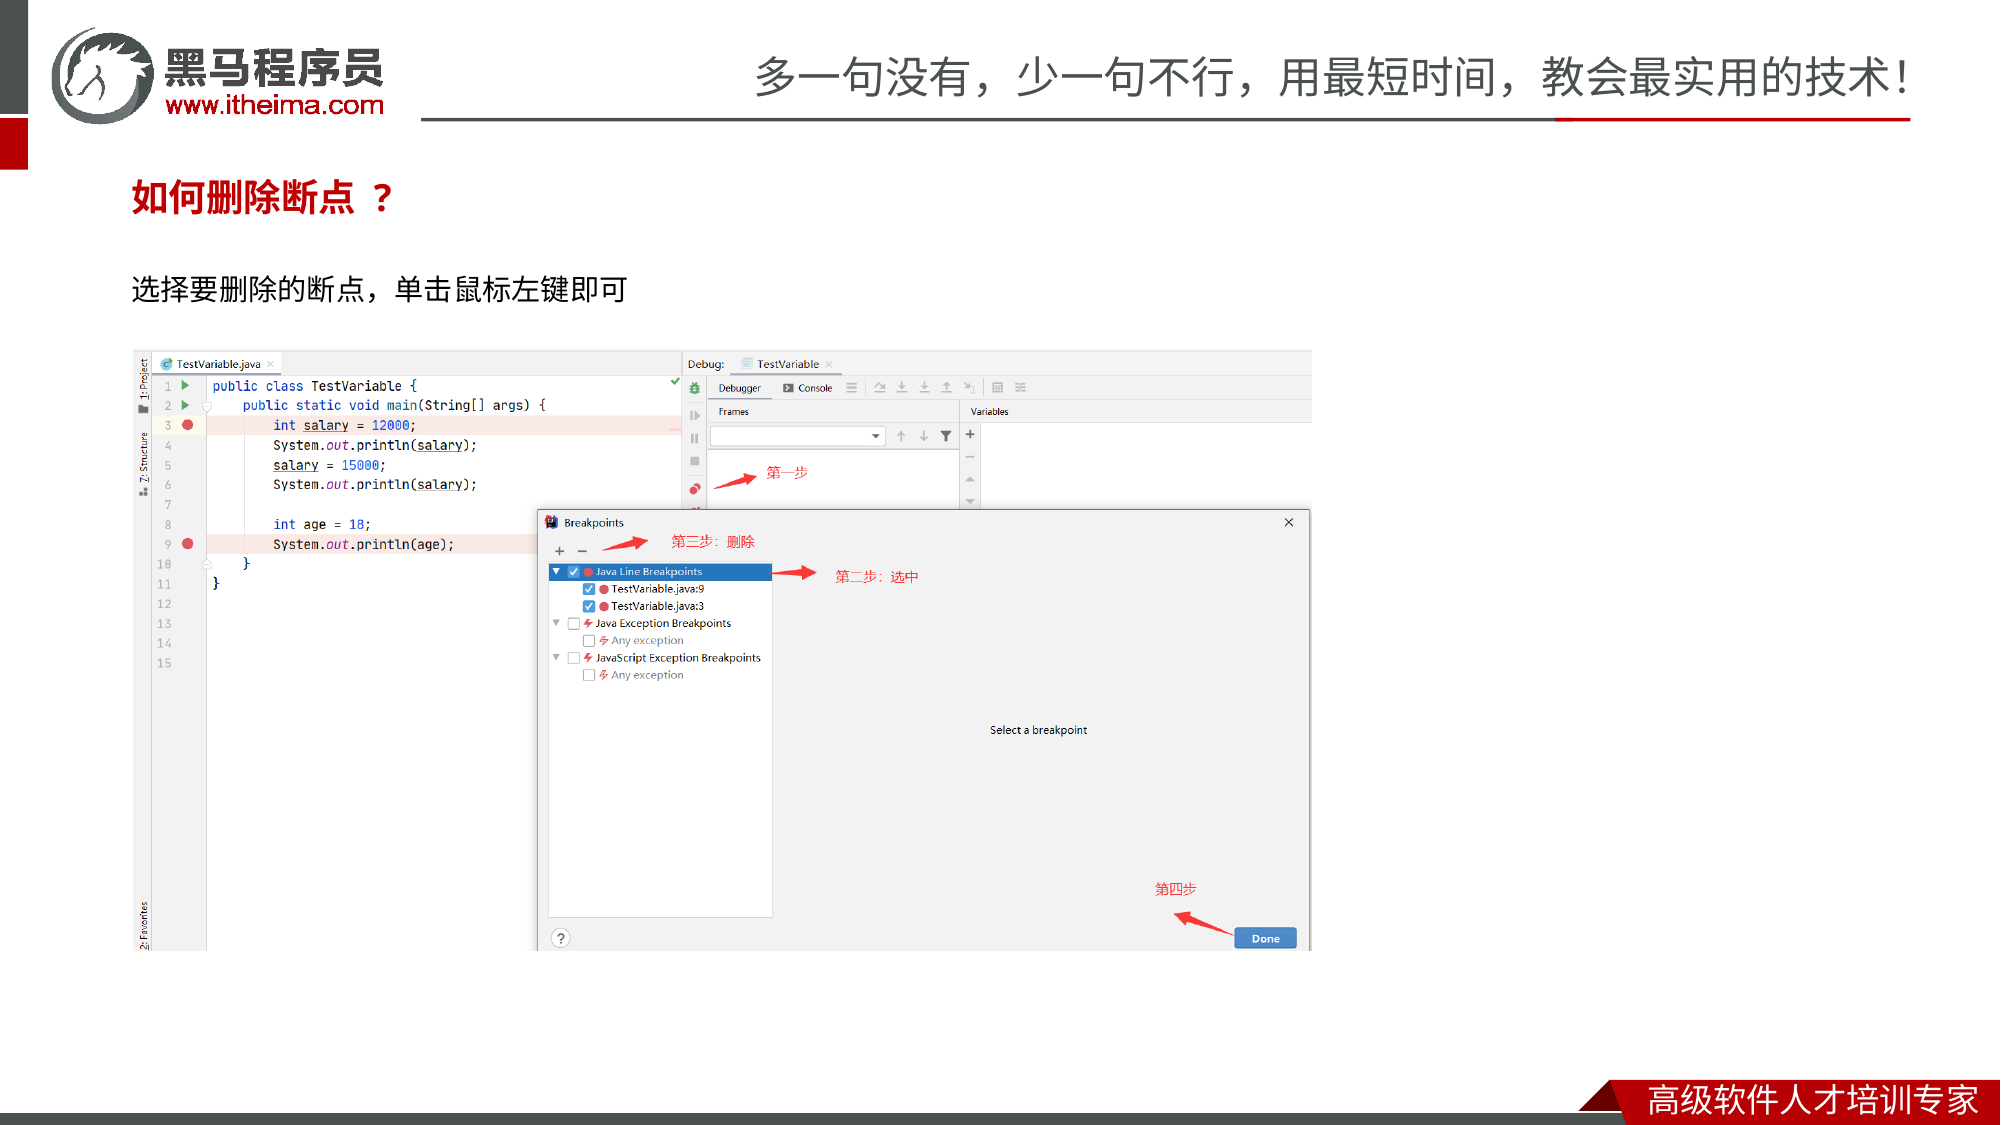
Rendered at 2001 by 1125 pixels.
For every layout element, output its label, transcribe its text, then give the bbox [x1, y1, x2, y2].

picture [50, 26, 384, 125]
list 如何删除断点 ? [116, 154, 1880, 239]
text_box 选择要删除的断点，单击鼠标左键即可 [116, 246, 1862, 314]
title [116, 40, 1556, 125]
picture [133, 349, 1312, 951]
